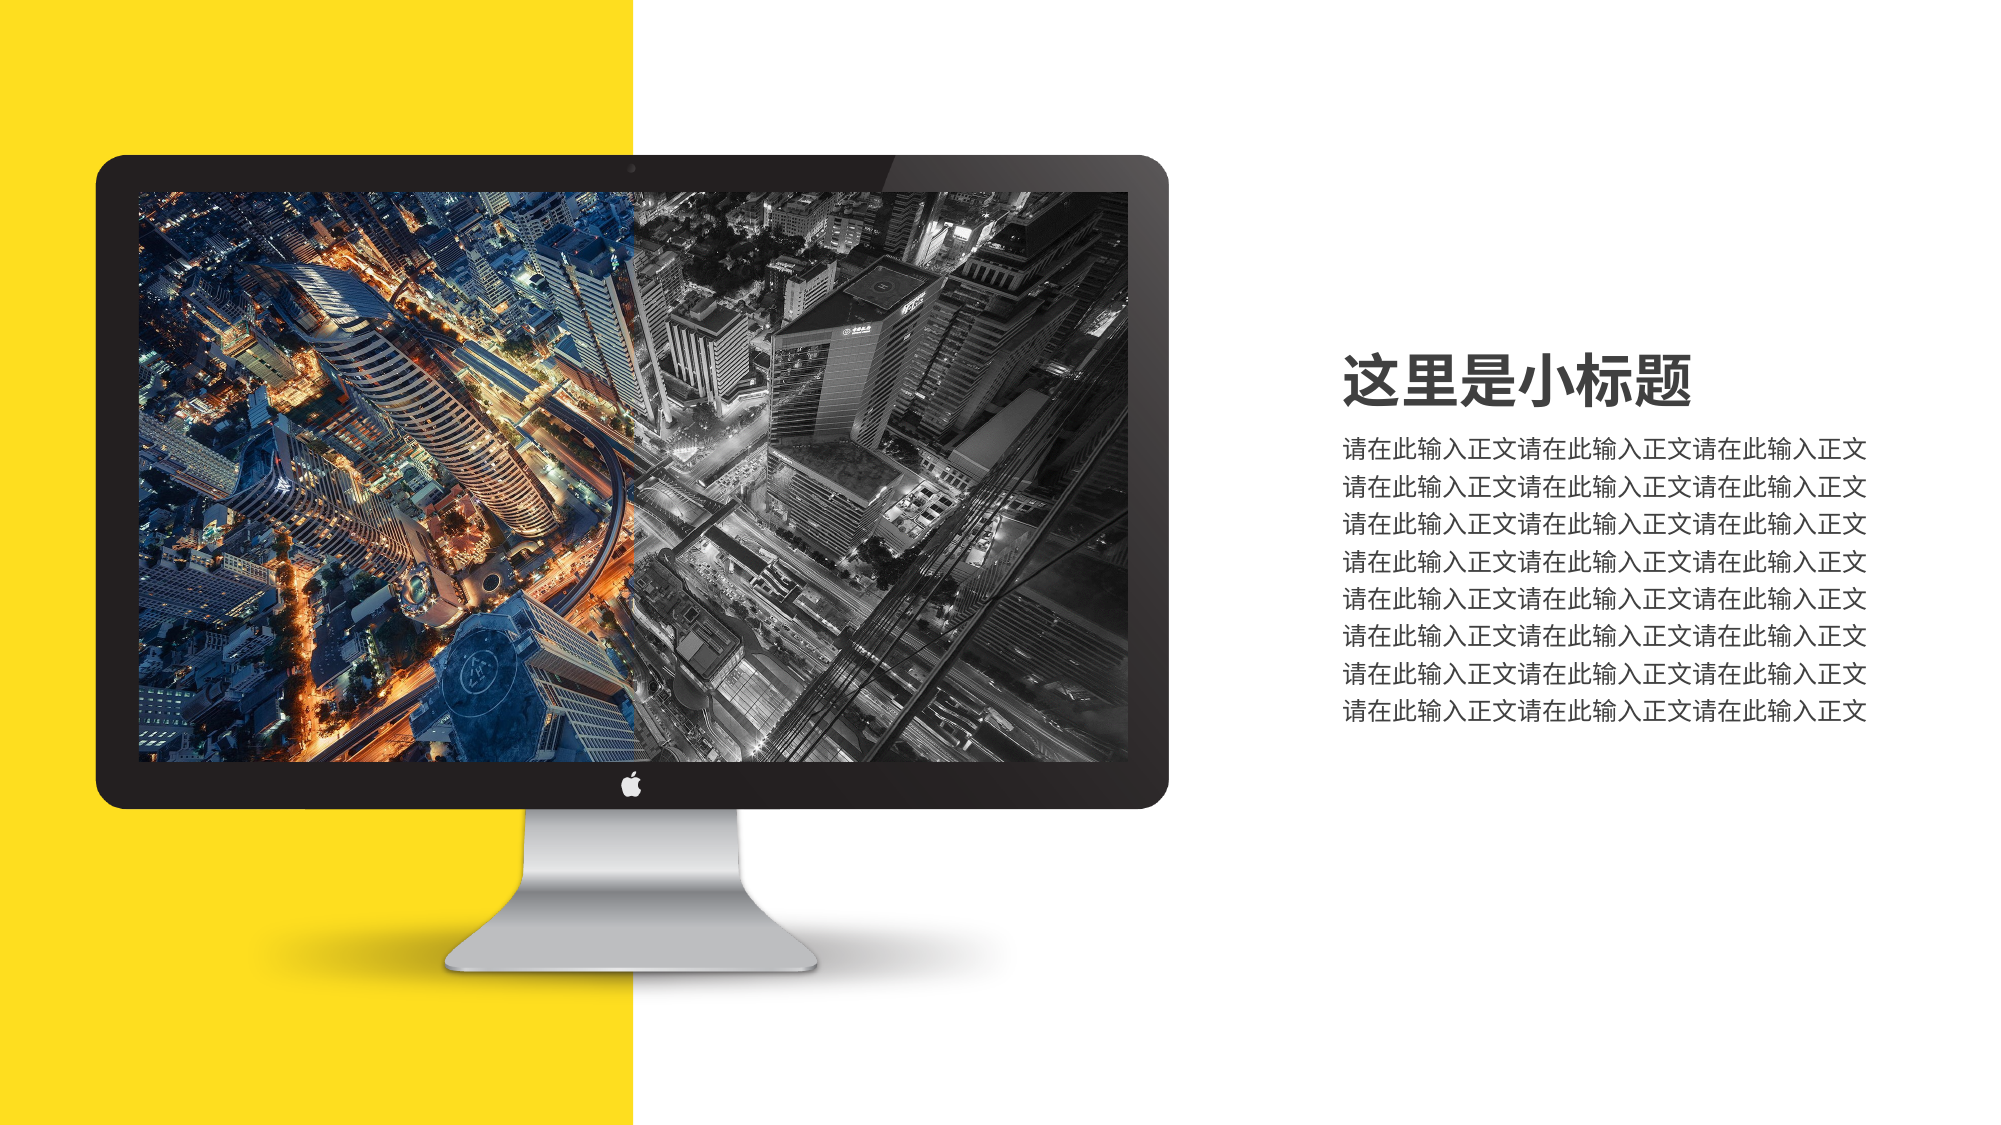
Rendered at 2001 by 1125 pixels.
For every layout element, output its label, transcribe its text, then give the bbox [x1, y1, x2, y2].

text_box [0, 0, 634, 1125]
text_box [67, 120, 1199, 1005]
text_box 这里是小标题 请在此输入正文请在此输入正文请在此输入正文 请在此输入正文请在此输入正文请在此输入正文 请在此输入正文请在此输入正文请在此输入正文 请在此输入正文请在此输入正文请在此输入正文 请在此输入正文请在此输入正文请在此输入正文 请在此输入正文请在此输入正文请在此输入正文 请在此输入正文请在此输入正文请在此输入正文 请在此输入正文请在此输入正文请在此输入正文 [1328, 336, 1906, 733]
